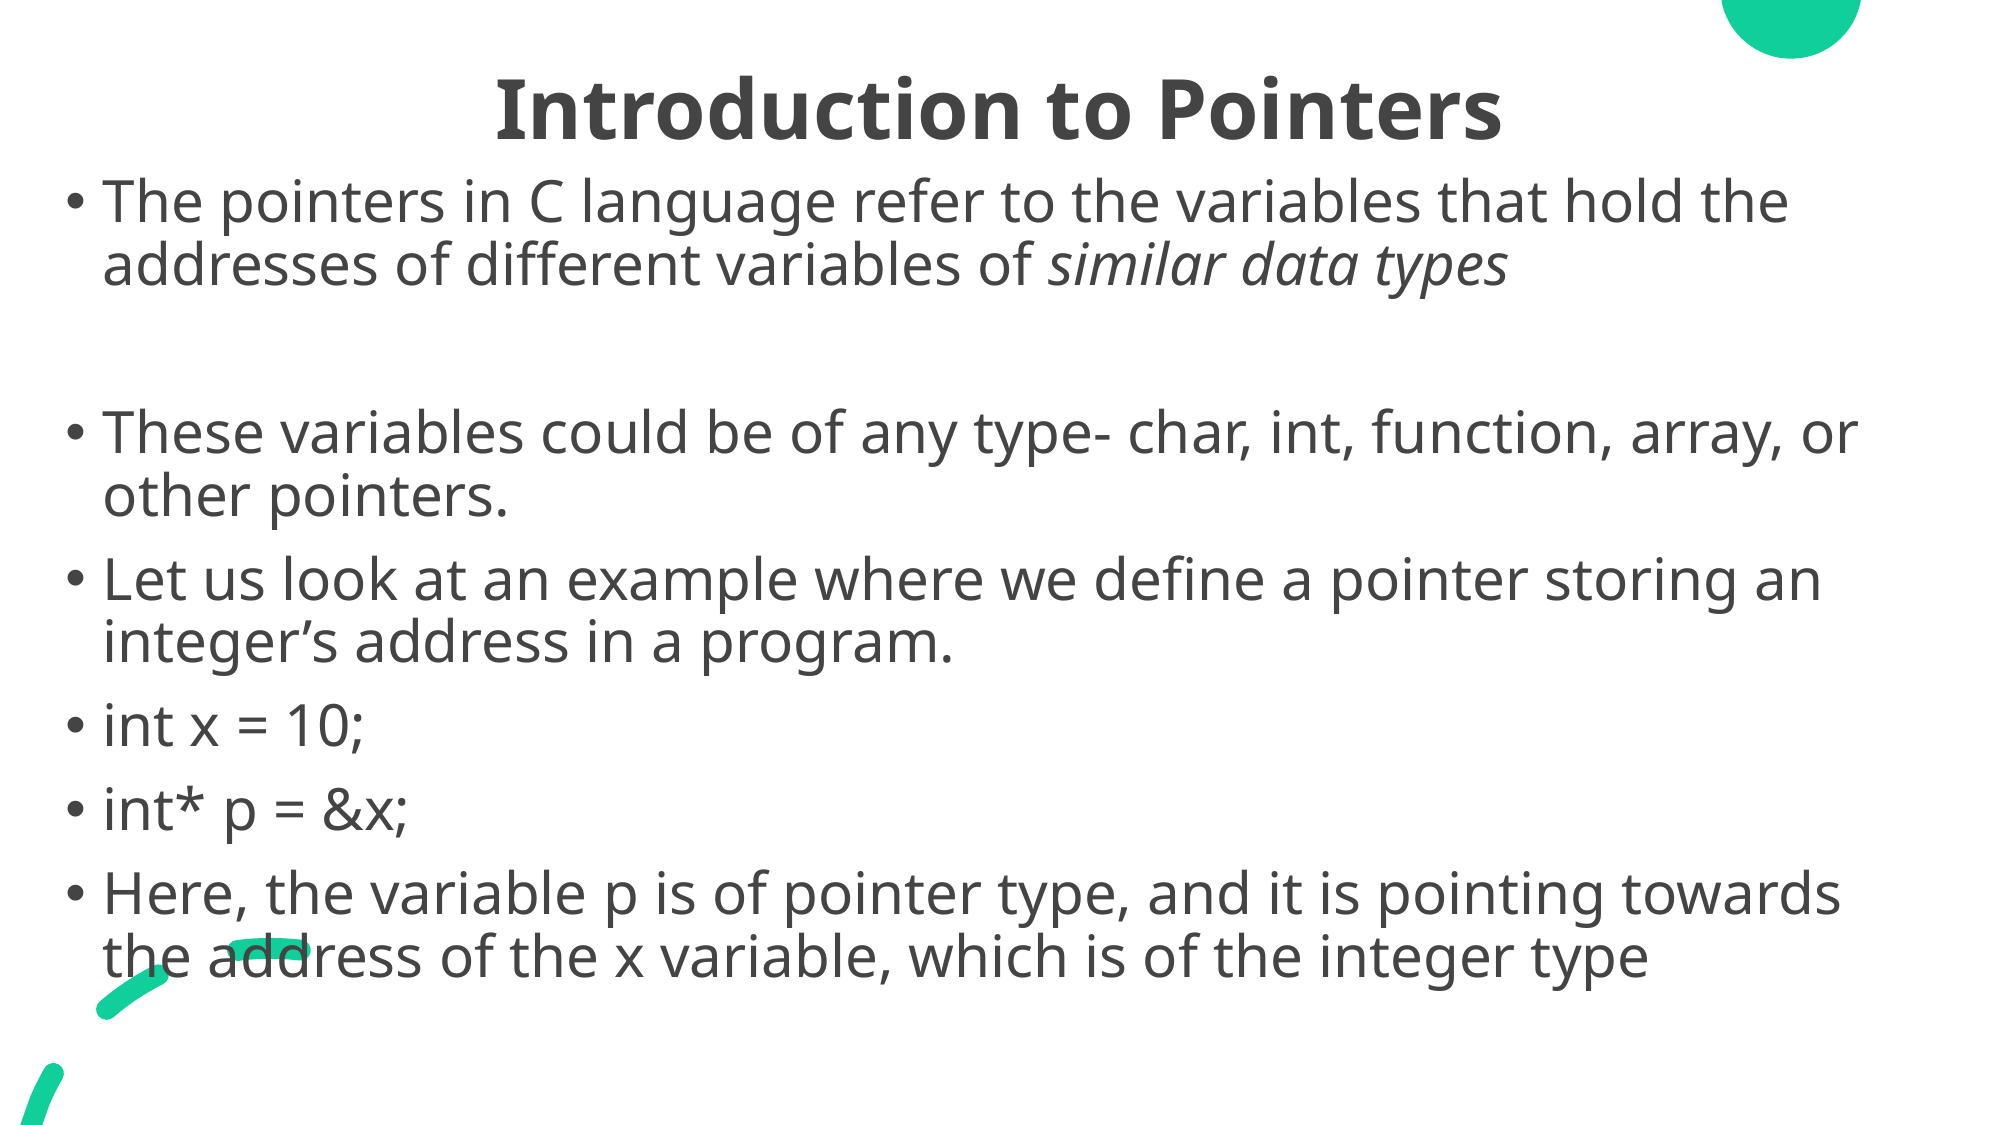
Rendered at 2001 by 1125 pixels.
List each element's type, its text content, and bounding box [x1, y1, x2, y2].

list The pointers in C language refer to the variables that hold the addresses of different variables of similar data types These variables could be of any type- char, int, function, array, or other pointers. Let us look at an example where we define a pointer storing an integer’s address in a program. int x = 10; int* p = &x; Here, the variable p is of pointer type, and it is pointing towards the address of the x variable, which is of the integer type [50, 164, 1958, 1096]
title Introduction to Pointers [137, 59, 1863, 164]
